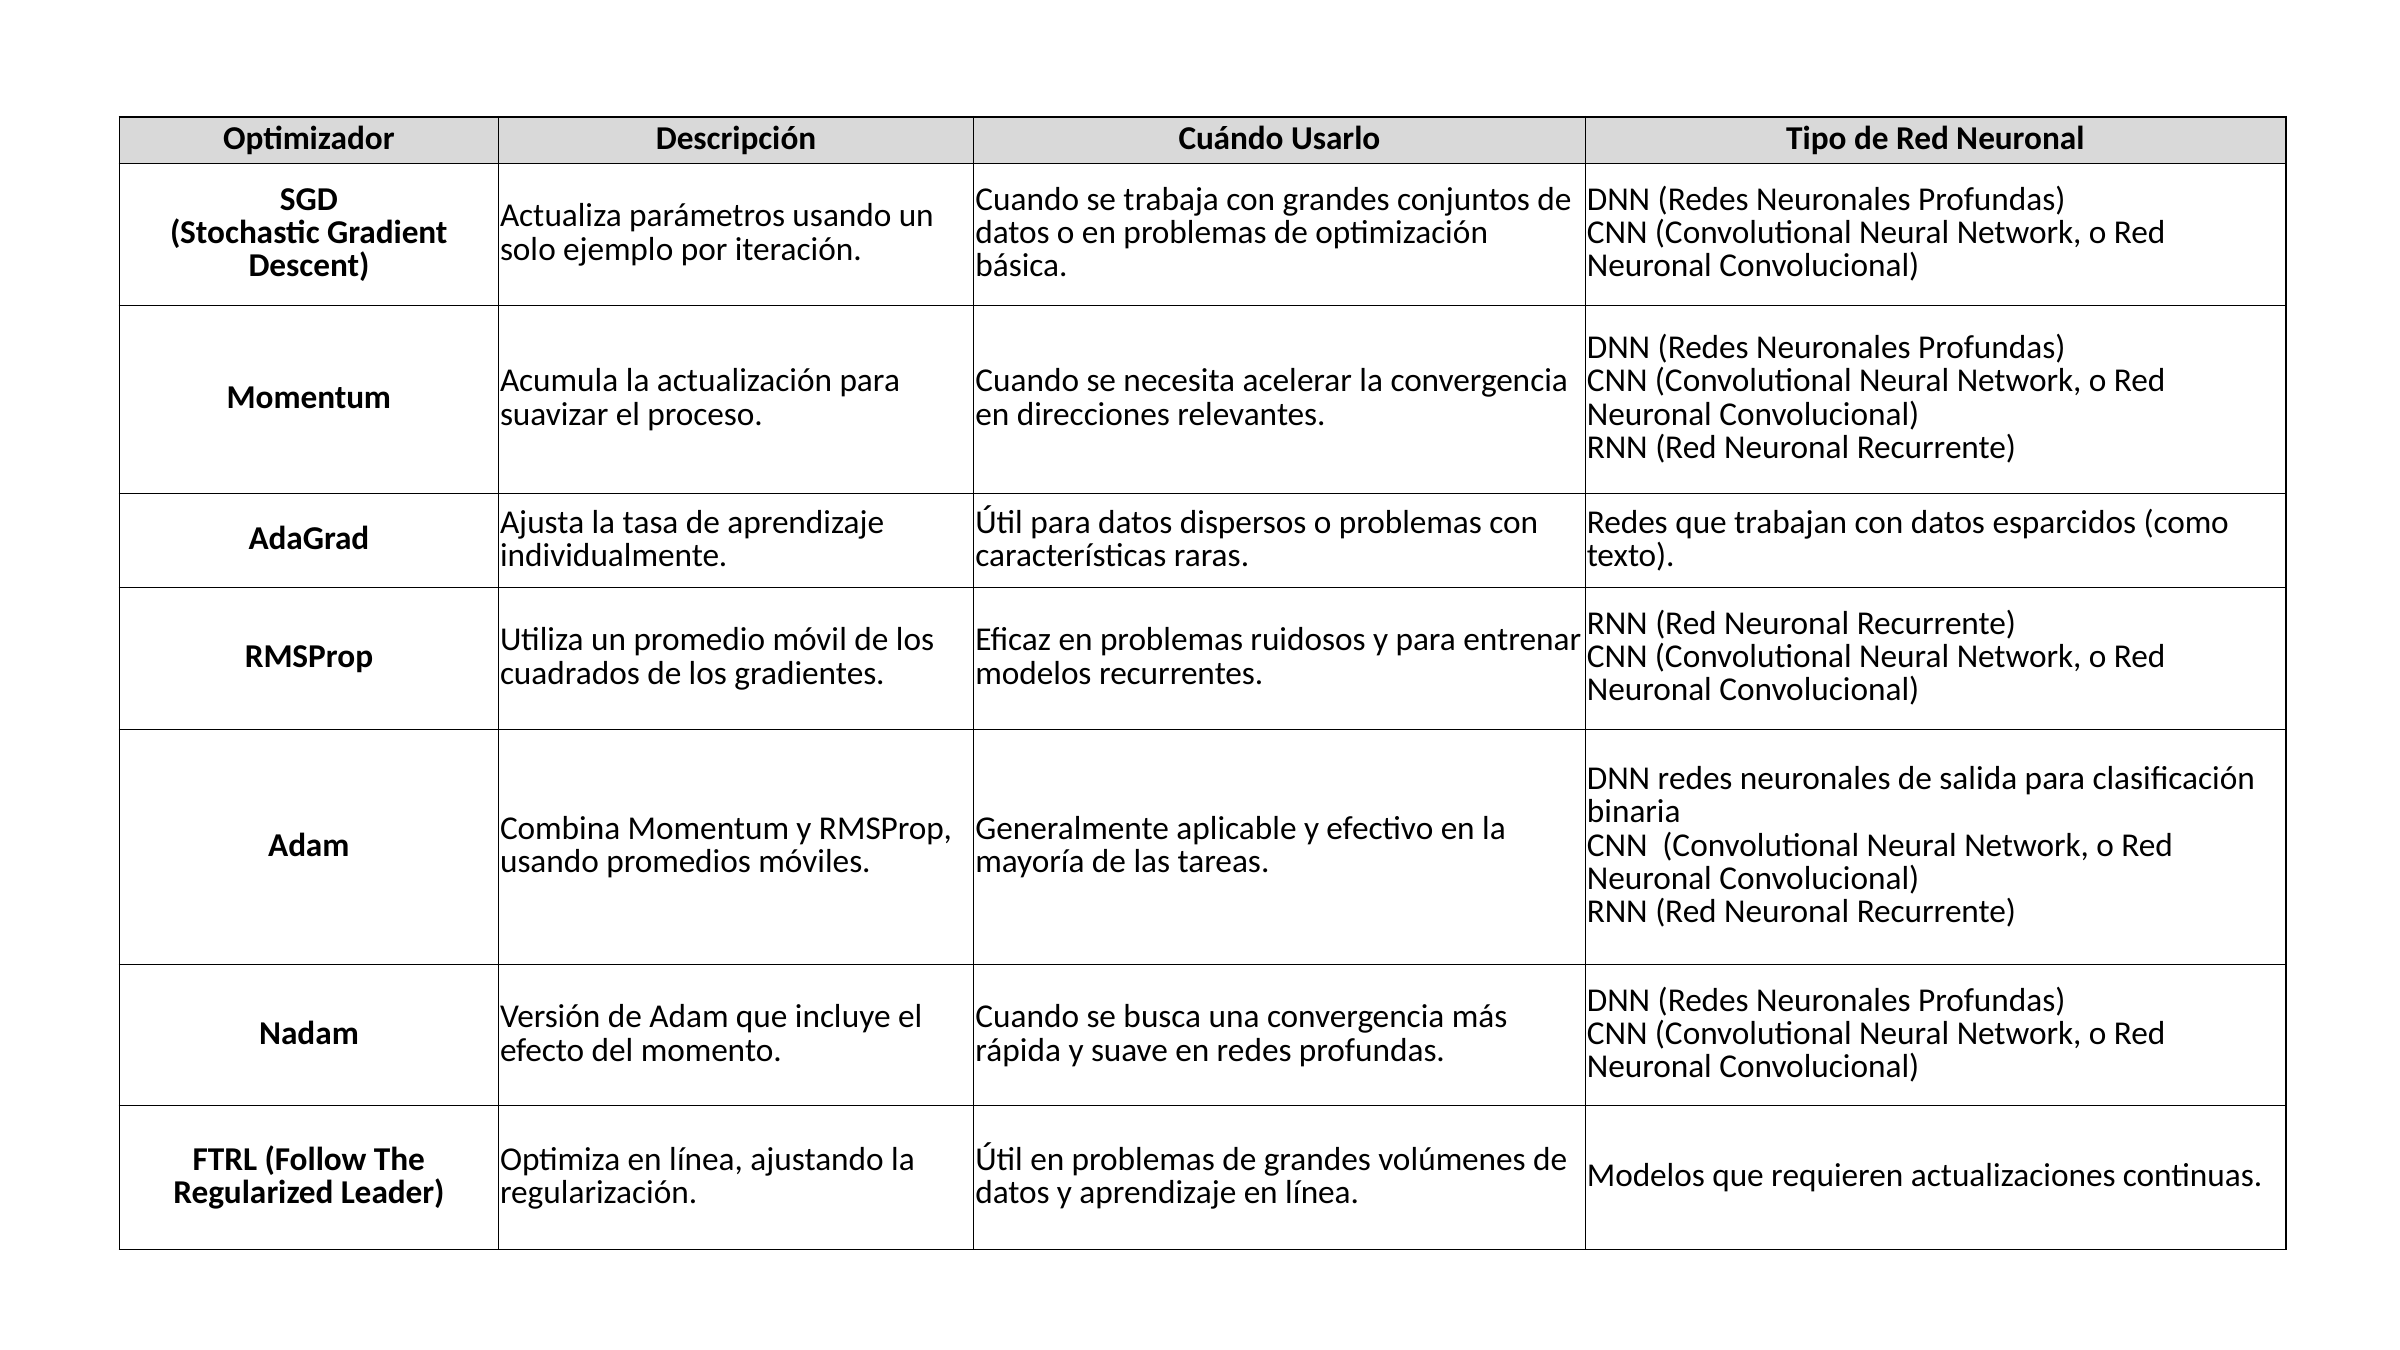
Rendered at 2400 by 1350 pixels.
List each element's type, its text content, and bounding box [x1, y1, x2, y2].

table_cell Nadam [120, 965, 498, 1105]
table_cell Cuando se trabaja con grandes conjuntos de datos o en problemas de optimización básica. [974, 164, 1585, 305]
table_cell RNN (Red Neuronal Recurrente) CNN (Convolutional Neural Network, o Red Neuronal Convolucional) [1586, 588, 2285, 729]
table_cell Útil para datos dispersos o problemas con características raras. [974, 494, 1585, 587]
table_cell DNN (Redes Neuronales Profundas) CNN (Convolutional Neural Network, o Red Neuronal Convolucional) RNN (Red Neuronal Recurrente) [1586, 306, 2285, 493]
table_header Tipo de Red Neuronal [1586, 118, 2285, 163]
table_cell Modelos que requieren actualizaciones continuas. [1586, 1106, 2285, 1249]
table_cell Generalmente aplicable y efectivo en la mayoría de las tareas. [974, 730, 1585, 964]
table_cell SGD (Stochastic Gradient Descent) [120, 164, 498, 305]
table_cell Útil en problemas de grandes volúmenes de datos y aprendizaje en línea. [974, 1106, 1585, 1249]
table_cell Eficaz en problemas ruidosos y para entrenar modelos recurrentes. [974, 588, 1585, 729]
table_cell Combina Momentum y RMSProp, usando promedios móviles. [499, 730, 973, 964]
table_header Descripción [499, 118, 973, 163]
table_header Cuándo Usarlo [974, 118, 1585, 163]
table_cell Cuando se busca una convergencia más rápida y suave en redes profundas. [974, 965, 1585, 1105]
table_cell Momentum [120, 306, 498, 493]
table_cell AdaGrad [120, 494, 498, 587]
table_cell RMSProp [120, 588, 498, 729]
table_cell Actualiza parámetros usando un solo ejemplo por iteración. [499, 164, 973, 305]
table_cell Optimiza en línea, ajustando la regularización. [499, 1106, 973, 1249]
table_cell Cuando se necesita acelerar la convergencia en direcciones relevantes. [974, 306, 1585, 493]
table_cell Utiliza un promedio móvil de los cuadrados de los gradientes. [499, 588, 973, 729]
table_header Optimizador [120, 118, 498, 163]
table_cell Versión de Adam que incluye el efecto del momento. [499, 965, 973, 1105]
table_cell Adam [120, 730, 498, 964]
table_cell Ajusta la tasa de aprendizaje individualmente. [499, 494, 973, 587]
table_cell DNN (Redes Neuronales Profundas) CNN (Convolutional Neural Network, o Red Neuronal Convolucional) [1586, 164, 2285, 305]
table_cell FTRL (Follow The Regularized Leader) [120, 1106, 498, 1249]
table_cell Redes que trabajan con datos esparcidos (como texto). [1586, 494, 2285, 587]
table_cell DNN redes neuronales de salida para clasificación binaria CNN (Convolutional Neural Network, o Red Neuronal Convolucional) RNN (Red Neuronal Recurrente) [1586, 730, 2285, 964]
table_cell Acumula la actualización para suavizar el proceso. [499, 306, 973, 493]
table_cell DNN (Redes Neuronales Profundas) CNN (Convolutional Neural Network, o Red Neuronal Convolucional) [1586, 965, 2285, 1105]
